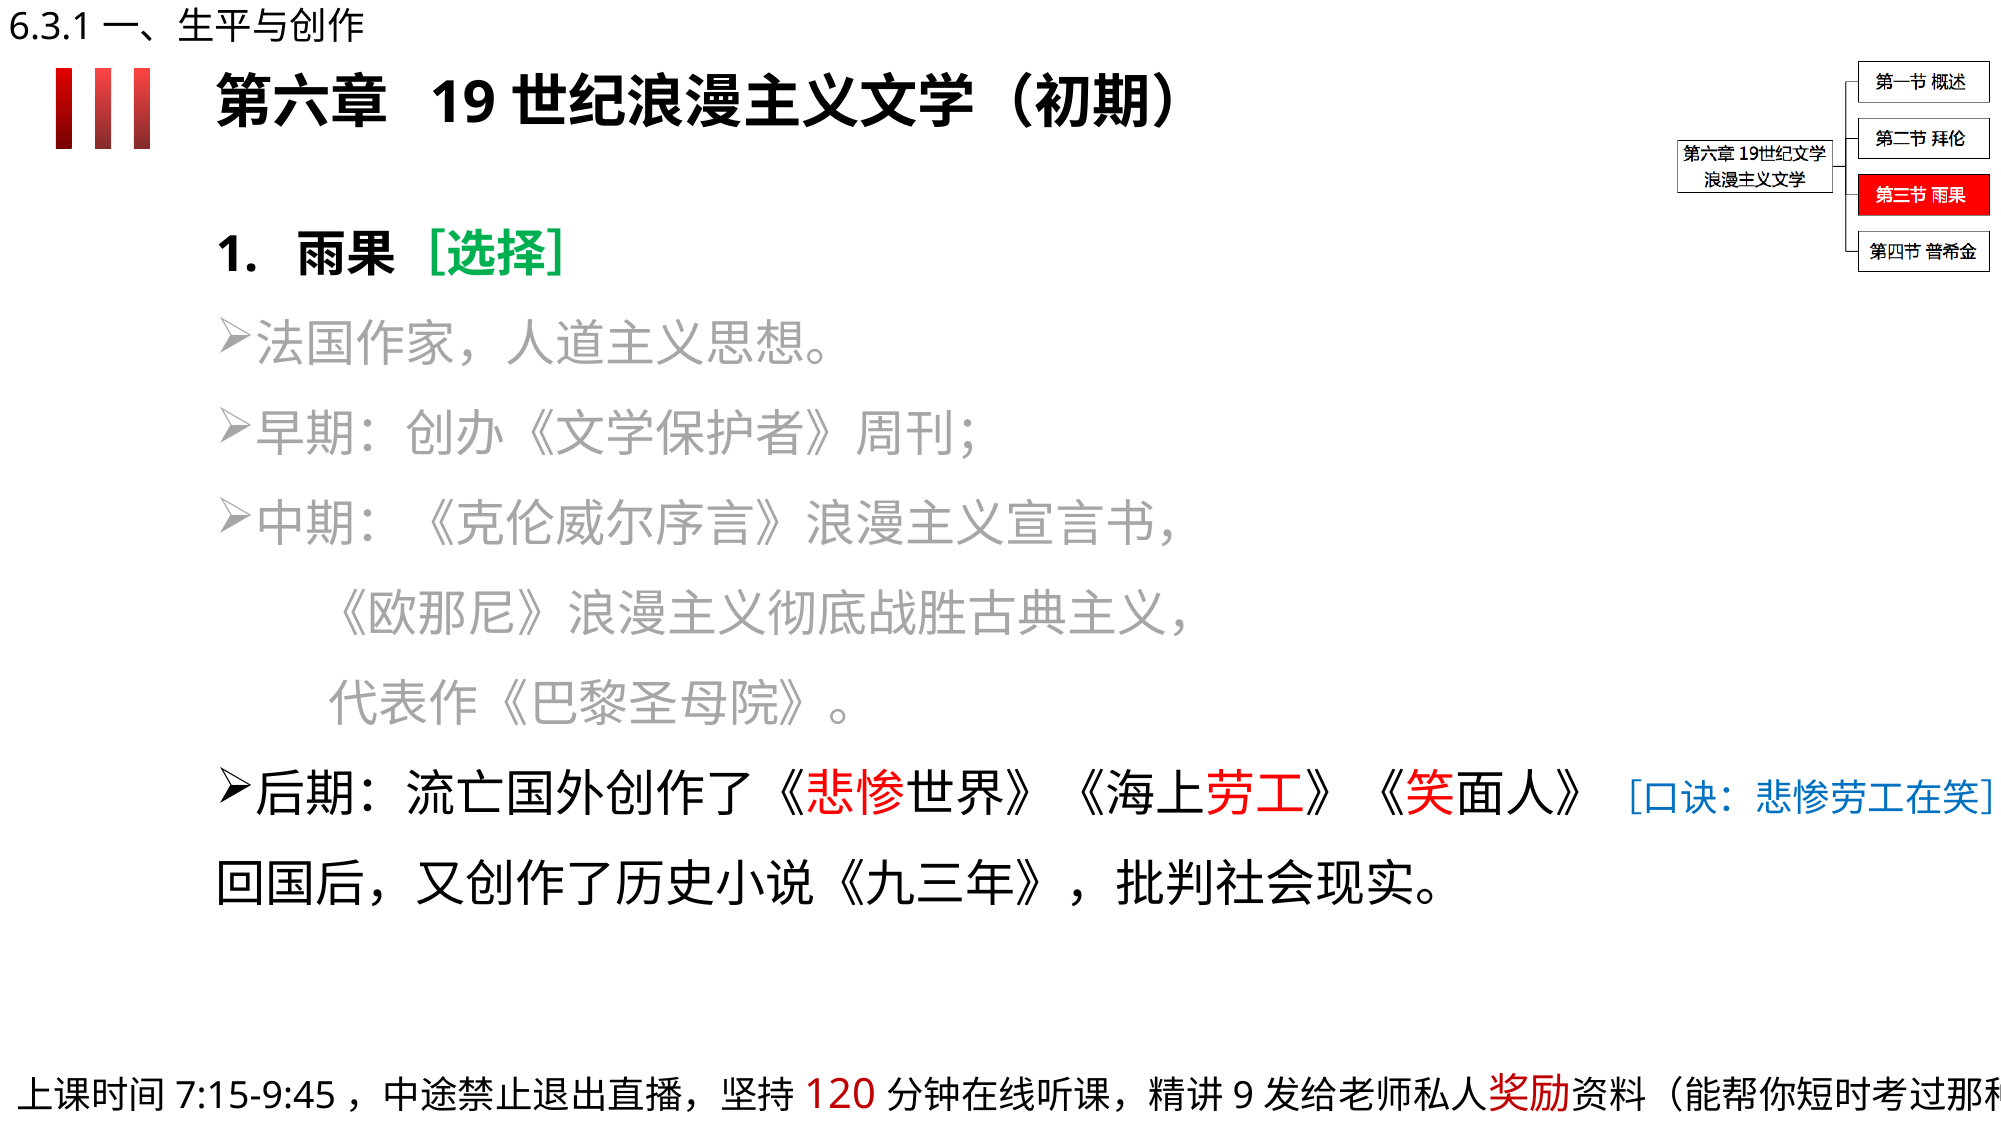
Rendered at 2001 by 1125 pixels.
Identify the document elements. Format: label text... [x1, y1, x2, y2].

text_box 1. 雨果［选择］ 法国作家，人道主义思想。 早期：创办《文学保护者》周刊； 中期：《克伦威尔序言》浪漫主义宣言书， 《欧那尼》浪漫主义彻底战胜古典主义， 代表作《巴黎圣母院》。 后期：流亡国外创作了《悲惨世界》《海上劳工》《笑面人》［口诀：悲惨劳工在笑］ 回国后，又创作了历史小说《九三年》，批判社会现实。 [201, 184, 2000, 920]
picture [1661, 56, 1999, 278]
text_box 6.3.1一、生平与创作 [0, 0, 380, 55]
text_box 第六章 19世纪浪漫主义文学（初期） [199, 57, 1224, 142]
